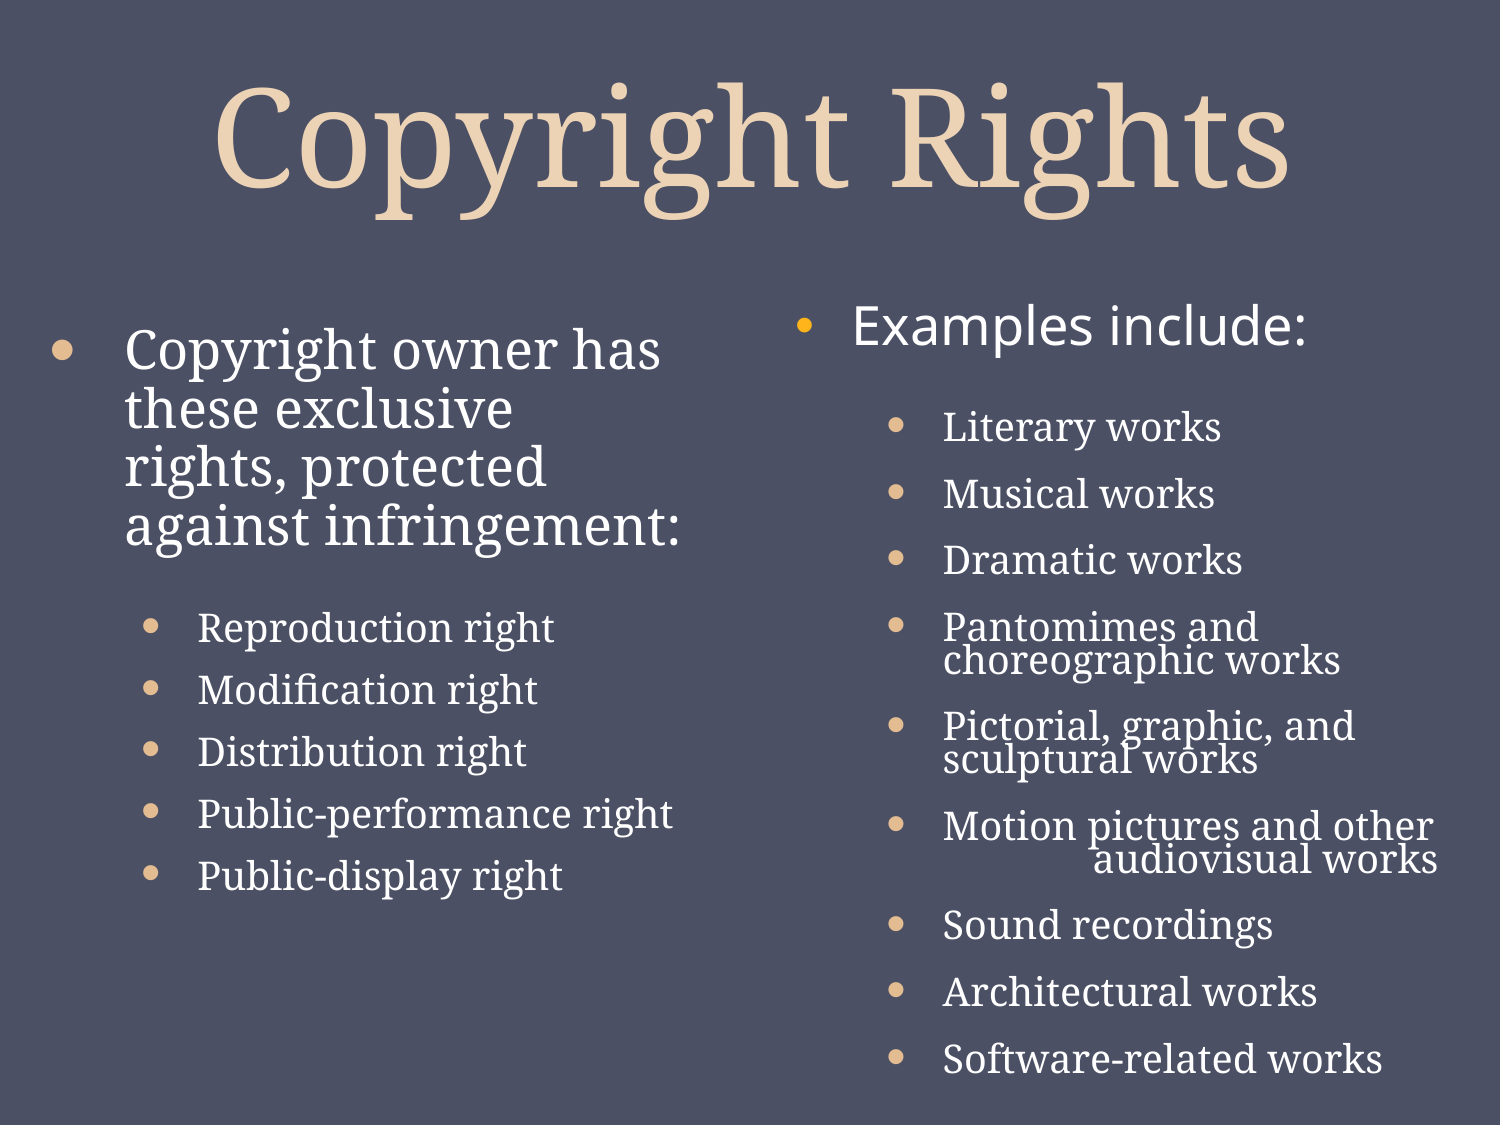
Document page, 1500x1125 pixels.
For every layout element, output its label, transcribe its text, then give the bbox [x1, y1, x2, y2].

list Copyright owner has these exclusive rights, protected against infringement: Reproduction right Modification right Distribution right Public-performance right Public-display right [34, 315, 700, 1125]
list Examples include: Literary works Musical works Dramatic works Pantomimes and choreographic works Pictorial, graphic, and sculptural works Motion pictures and other audiovisual works Sound recordings Architectural works Software-related works [779, 290, 1471, 1125]
title Copyright Rights [76, 0, 1427, 223]
